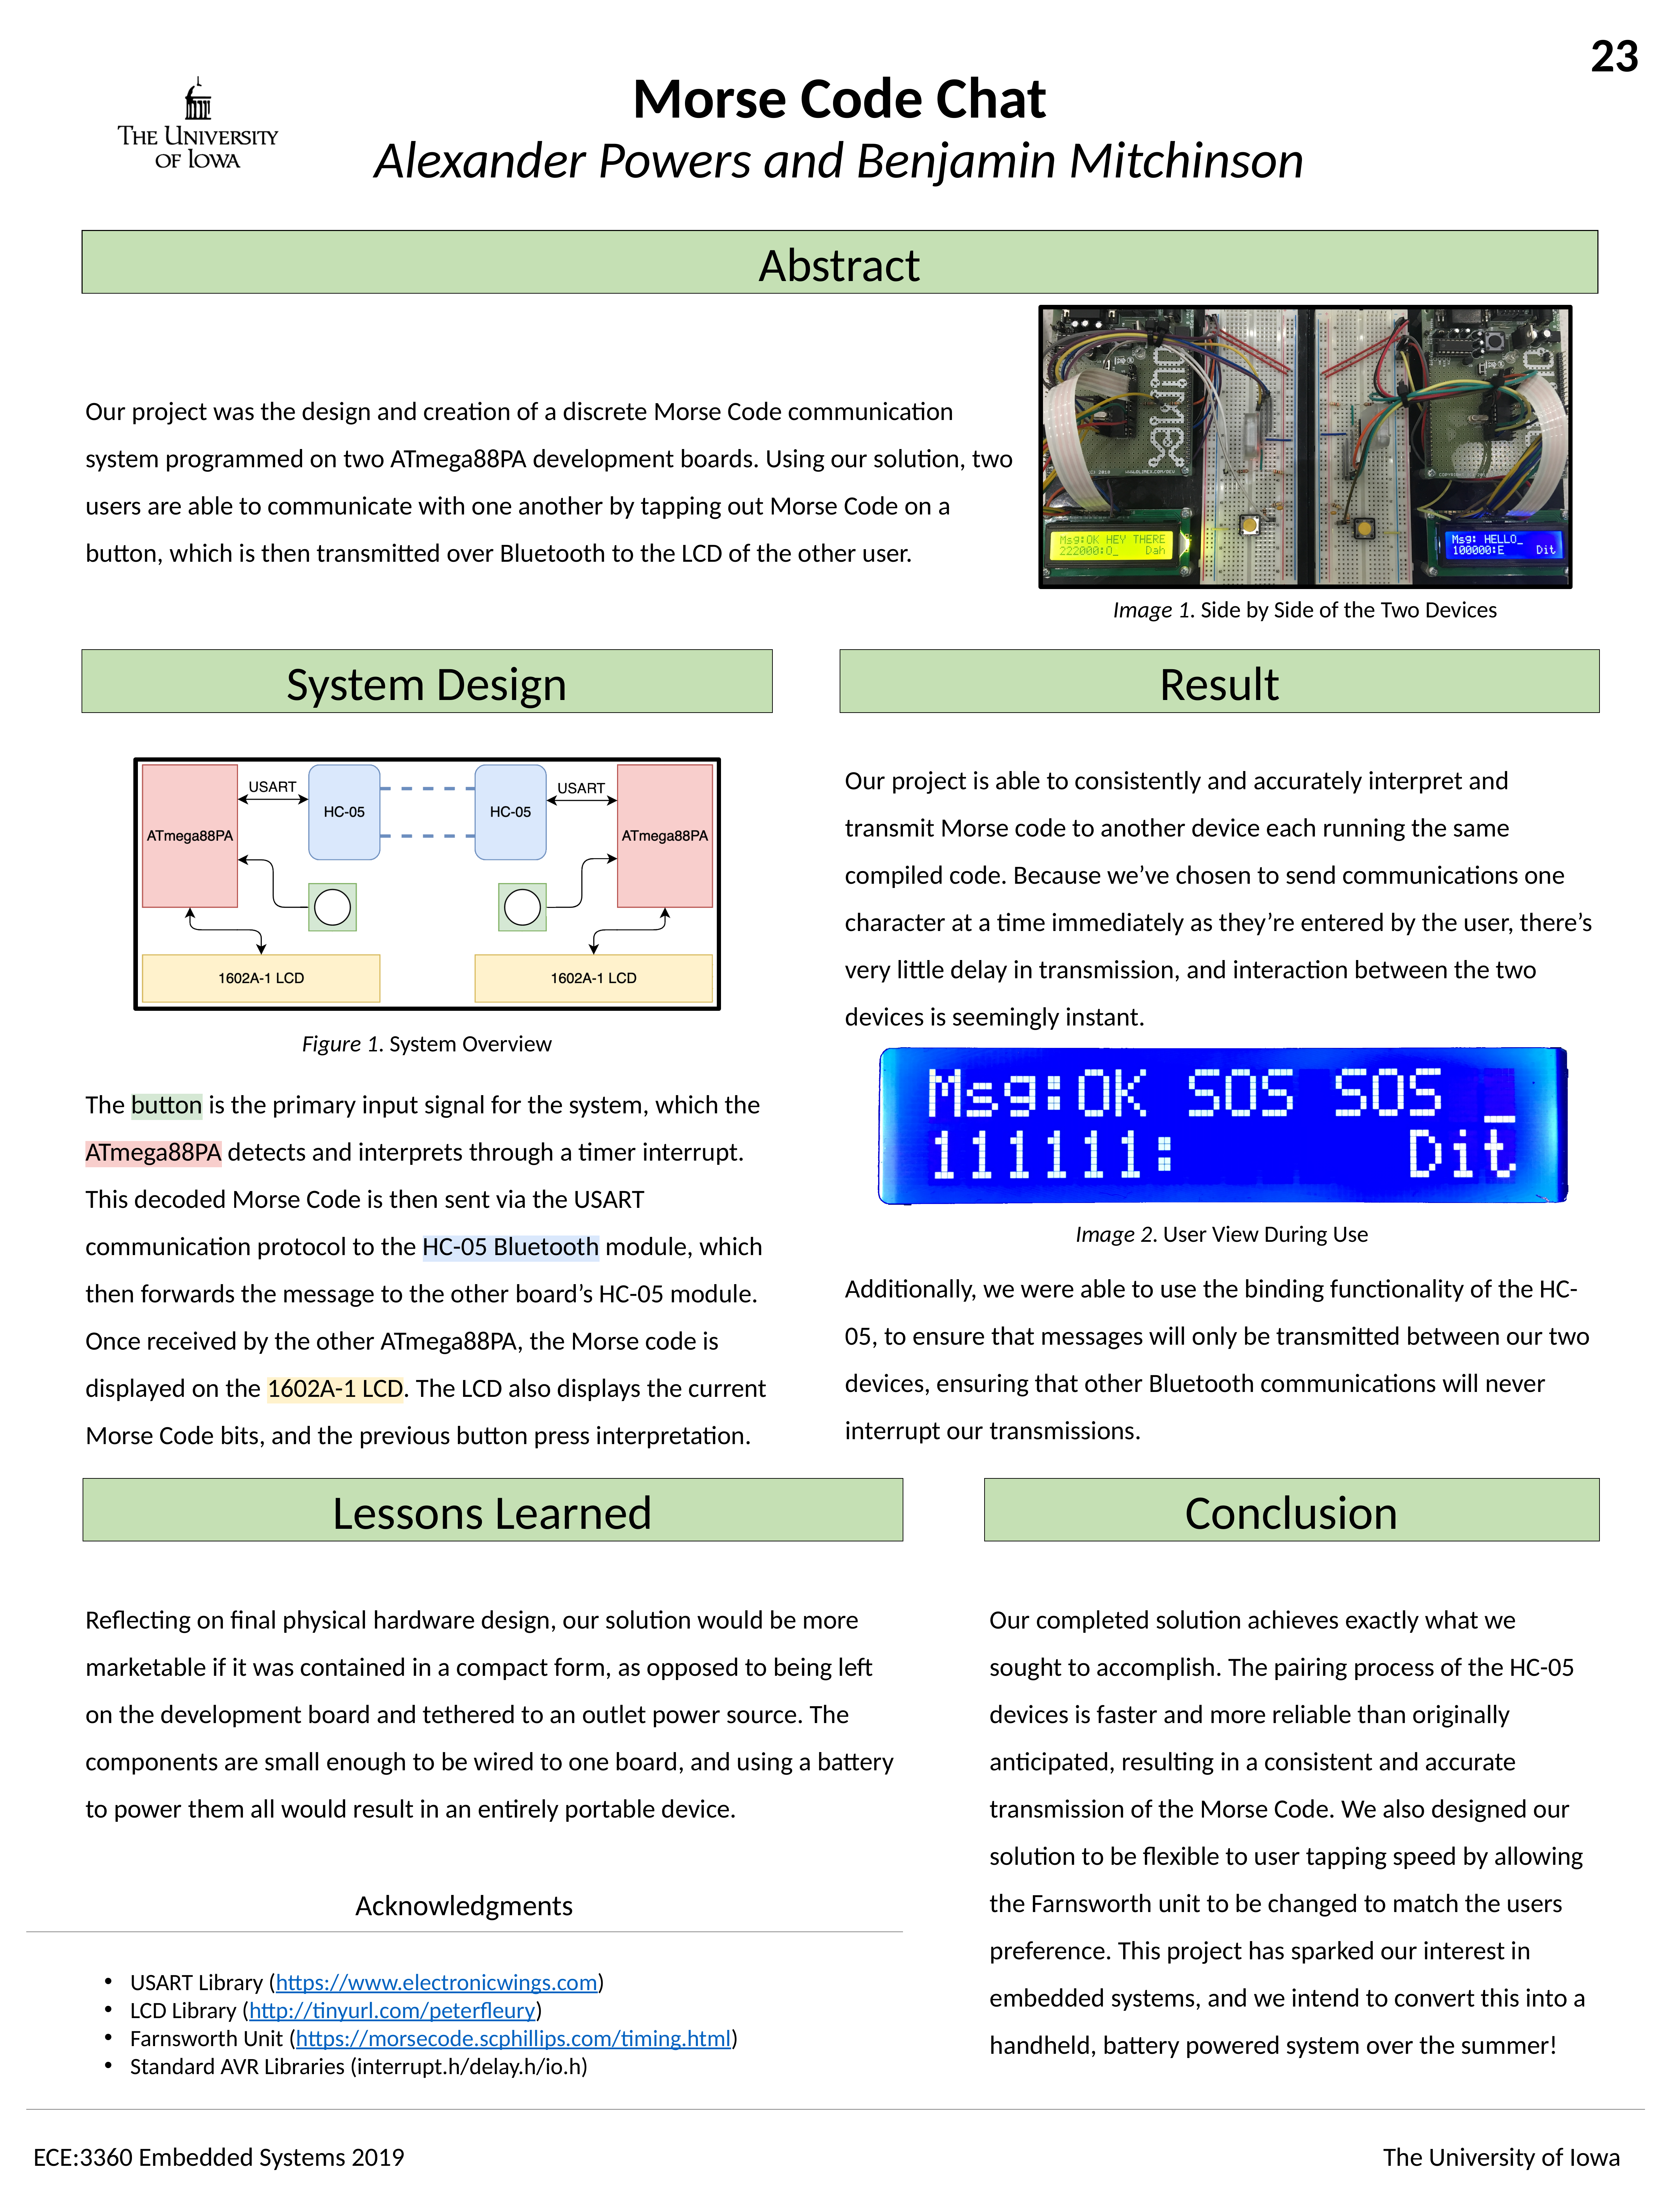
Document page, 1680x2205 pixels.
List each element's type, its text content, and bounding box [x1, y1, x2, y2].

text_box Lessons Learned [83, 1478, 903, 1541]
text_box Result [840, 649, 1600, 713]
picture [113, 73, 281, 173]
picture [1043, 309, 1568, 585]
text_box Our project is able to consistently and accurately interpret and transmit Morse code to another device each running the same compiled code. Because we’ve chosen to send communications one character at a time immediately as they’re entered by the user, there’s very little delay in transmission, and interaction between the two devices is seemingly instant. [840, 745, 1600, 1034]
text_box The button is the primary input signal for the system, which the ATmega88PA detects and interprets through a timer interrupt. This decoded Morse Code is then sent via the USART communication protocol to the HC-05 Bluetooth module, which then forwards the message to the other board’s HC-05 module. Once received by the other ATmega88PA, the Morse code is displayed on the 1602A-1 LCD. The LCD also displays the current Morse Code bits, and the previous button press interpretation. [80, 1069, 773, 1452]
text_box Morse Code Chat [627, 57, 1053, 122]
text_box Image 2. User View During Use [876, 1216, 1568, 1250]
text_box Our completed solution achieves exactly what we sought to accomplish. The pairing process of the HC-05 devices is faster and more reliable than originally anticipated, resulting in a consistent and accurate transmission of the Morse Code. We also designed our solution to be flexible to user tapping speed by allowing the Farnsworth unit to be changed to match the users preference. This project has sparked our interest in embedded systems, and we intend to convert this into a handheld, battery powered system over the summer! [984, 1584, 1598, 2062]
text_box Our project was the design and creation of a discrete Morse Code communication system programmed on two ATmega88PA development boards. Using our solution, two users are able to communicate with one another by tapping out Morse Code on a button, which is then transmitted over Bluetooth to the LCD of the other user. [80, 376, 1020, 570]
text_box Abstract [82, 230, 1598, 294]
text_box Alexander Powers and Benjamin Mitchinson [369, 122, 1311, 191]
picture [138, 762, 717, 1007]
text_box System Design [82, 649, 773, 713]
text_box ECE:3360 Embedded Systems 2019 [28, 2137, 411, 2174]
text_box 23 [1585, 21, 1645, 84]
text_box Conclusion [984, 1478, 1600, 1541]
picture [878, 1047, 1568, 1205]
text_box USART Library (https://www.electronicwings.com) LCD Library (http://tinyurl.com/peterfleury) Farnsworth Unit (https://morsecode.scphillips.com/timing.html) Standard AVR Libraries (interrupt.h/delay.h/io.h) [99, 1964, 900, 2081]
text_box Image 1. Side by Side of the Two Devices [1043, 592, 1568, 625]
text_box Figure 1. System Overview [138, 1026, 717, 1059]
text_box Additionally, we were able to use the binding functionality of the HC-05, to ensure that messages will only be transmitted between our two devices, ensuring that other Bluetooth communications will never interrupt our transmissions. [840, 1253, 1600, 1447]
text_box Reflecting on final physical hardware design, our solution would be more marketable if it was contained in a compact form, as opposed to being left on the development board and tethered to an outlet power source. The components are small enough to be wired to one board, and using a battery to power them all would result in an entirely portable device. [80, 1584, 900, 1826]
text_box Acknowledgments [26, 1883, 903, 1924]
text_box The University of Iowa [1378, 2137, 1626, 2174]
